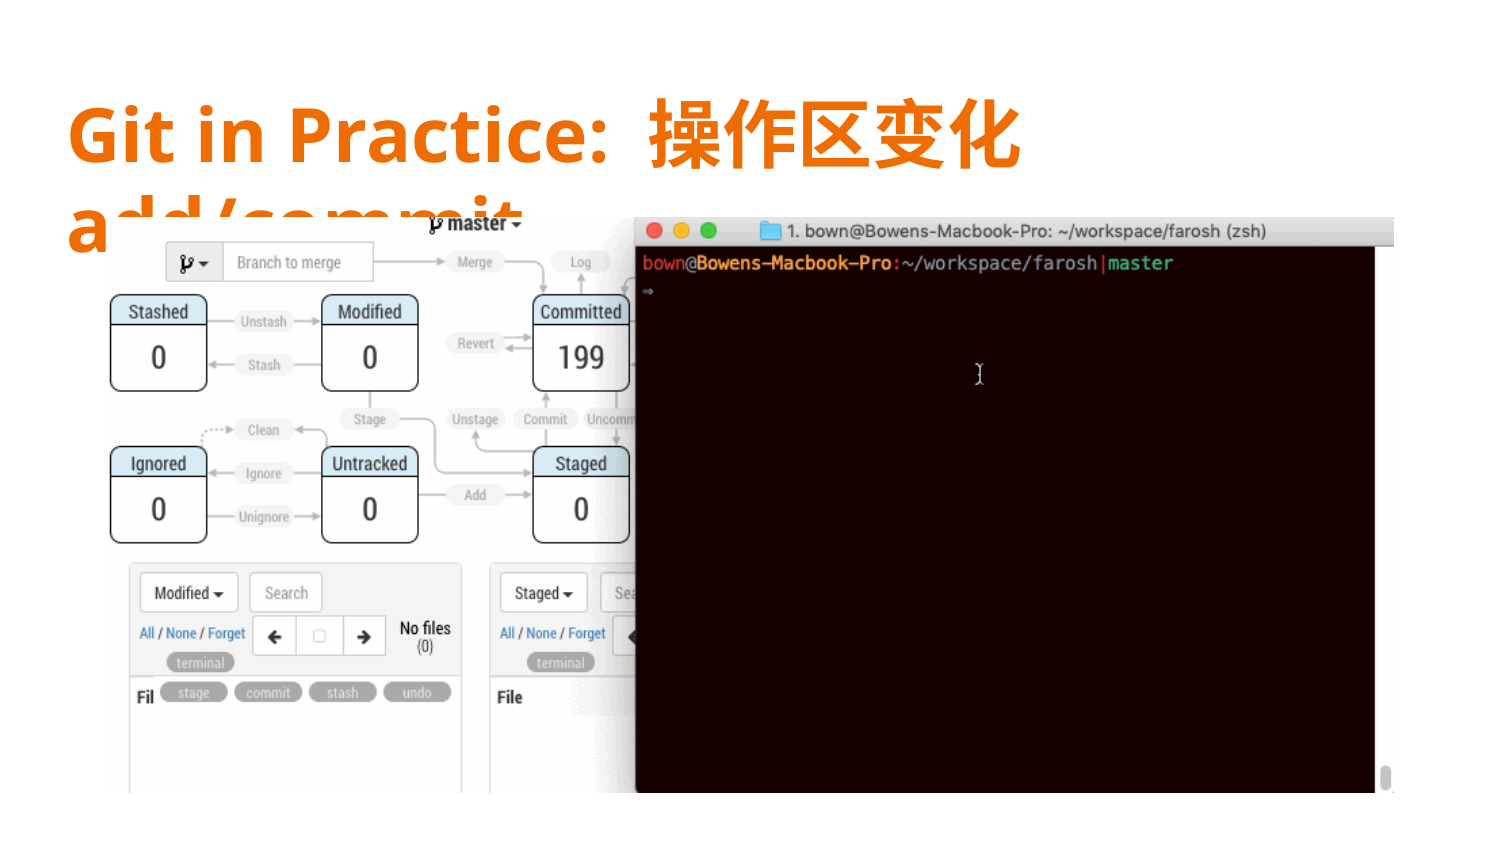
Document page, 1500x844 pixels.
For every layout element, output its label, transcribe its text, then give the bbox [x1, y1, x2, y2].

title Git in Practice: 操作区变化 add/commit [51, 72, 1449, 189]
picture [106, 217, 1394, 794]
